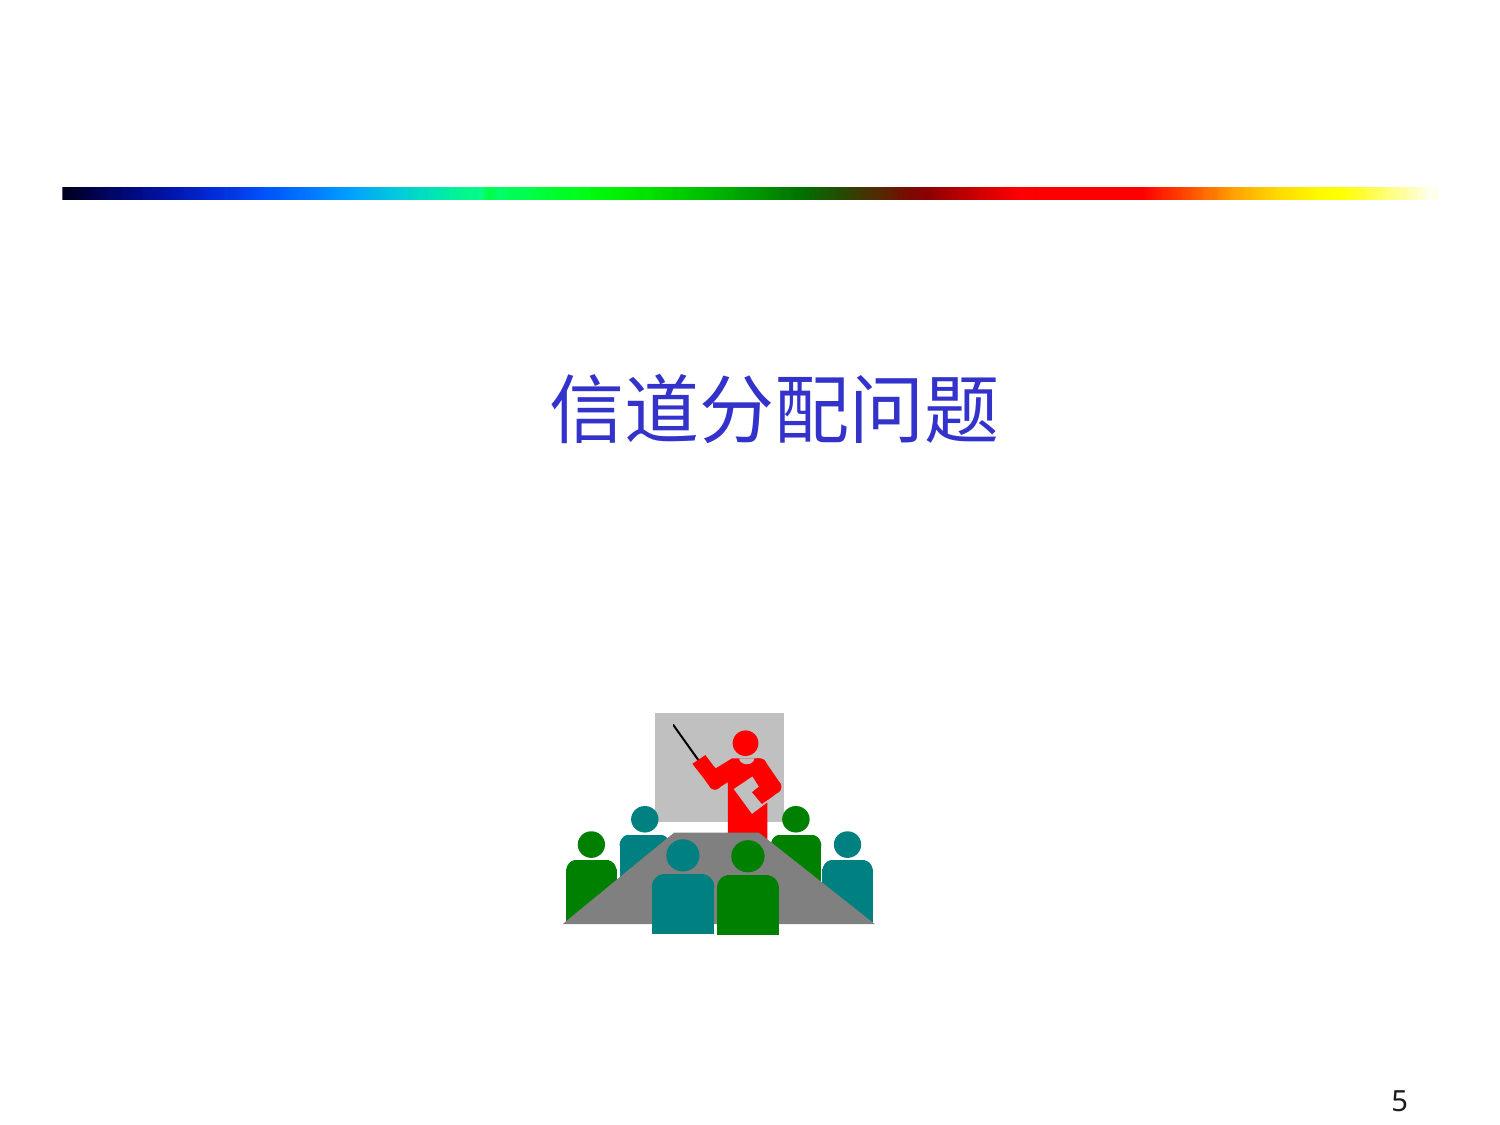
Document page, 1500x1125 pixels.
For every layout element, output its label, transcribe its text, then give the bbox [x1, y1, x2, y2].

picture [382, 187, 1438, 200]
picture [62, 187, 355, 200]
title 信道分配问题 [137, 362, 1413, 551]
